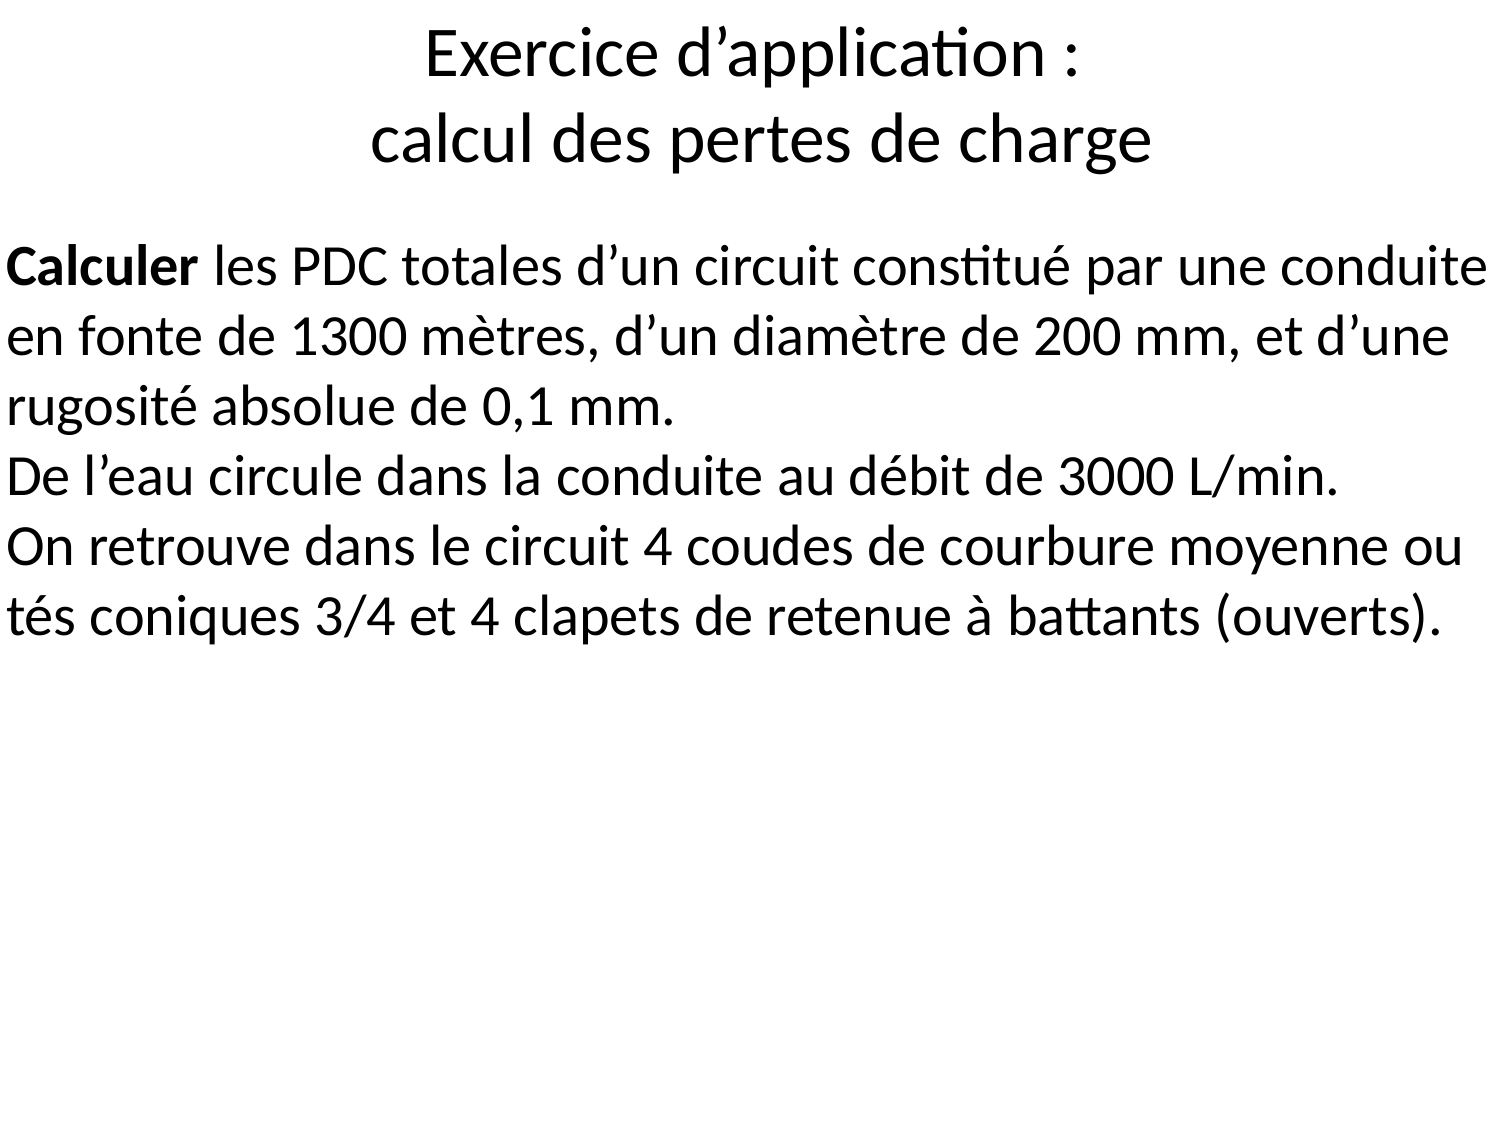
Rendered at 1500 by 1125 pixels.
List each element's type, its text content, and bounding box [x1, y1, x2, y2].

text_box Calculer les PDC totales d’un circuit constitué par une conduite en fonte de 1300 mètres, d’un diamètre de 200 mm, et d’une rugosité absolue de 0,1 mm. De l’eau circule dans la conduite au débit de 3000 L/min. On retrouve dans le circuit 4 coudes de courbure moyenne ou tés coniques 3/4 et 4 clapets de retenue à battants (ouverts). [0, 219, 1500, 655]
title Exercice d’application : calcul des pertes de charge [41, 0, 1483, 185]
